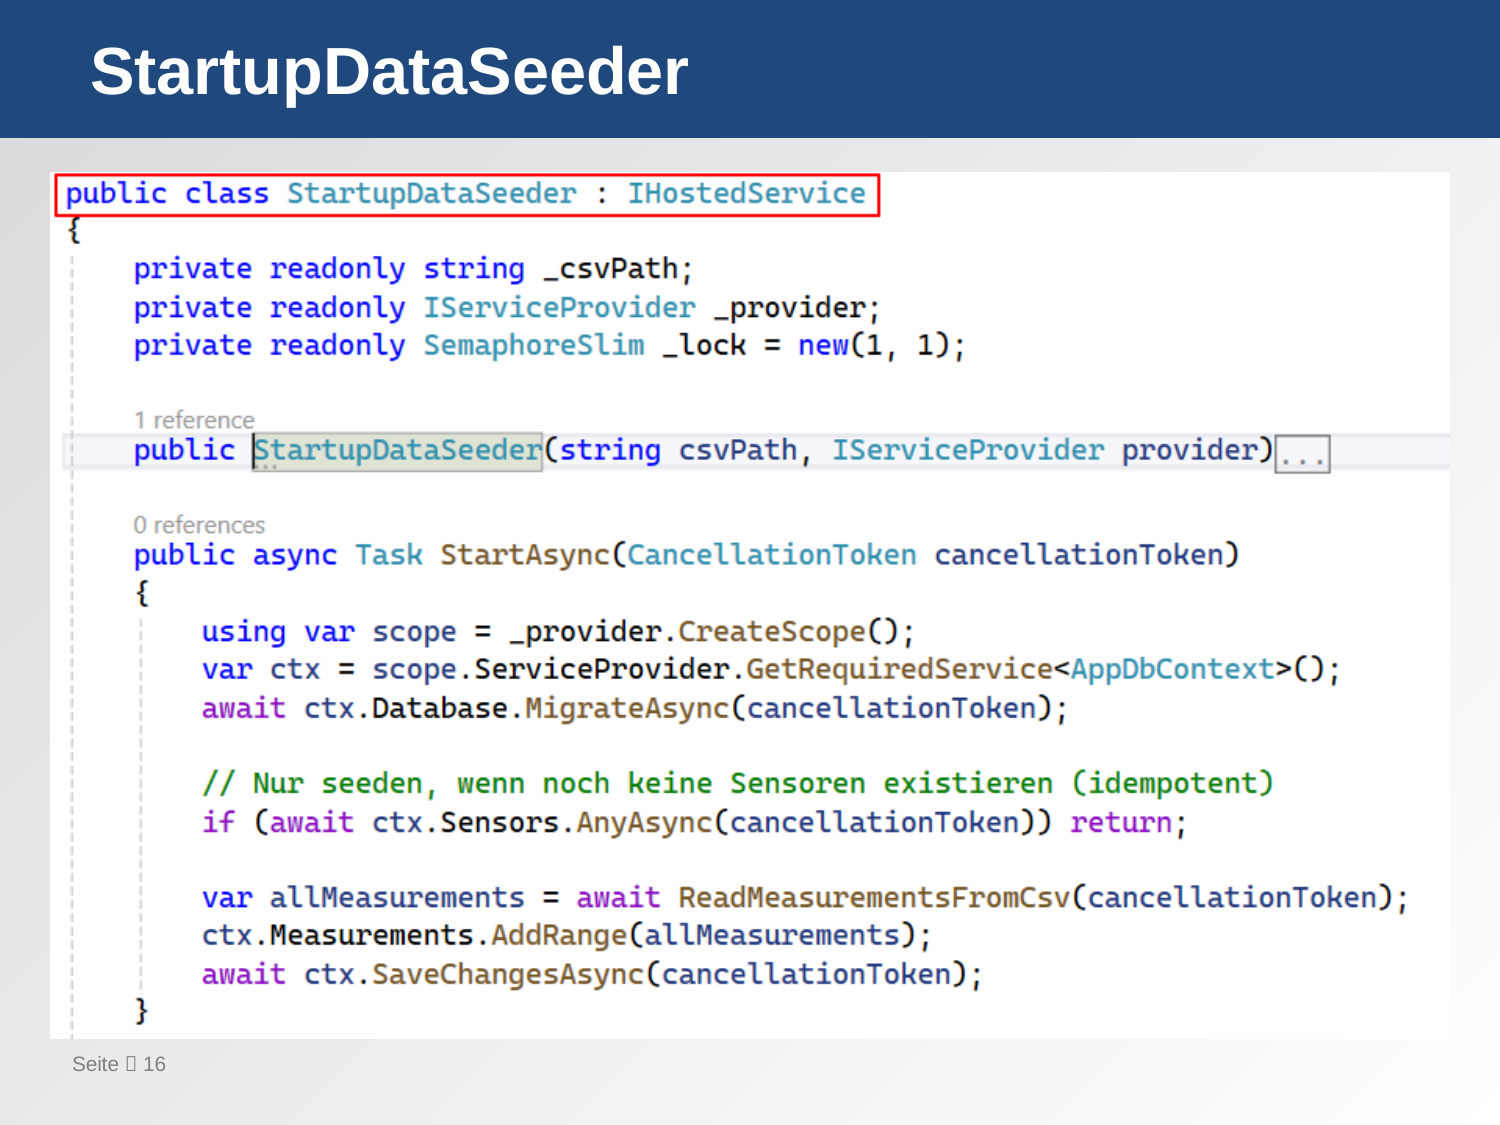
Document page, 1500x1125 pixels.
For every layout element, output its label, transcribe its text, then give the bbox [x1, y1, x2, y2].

title StartupDataSeeder [75, 20, 1425, 171]
picture [50, 172, 1450, 1039]
